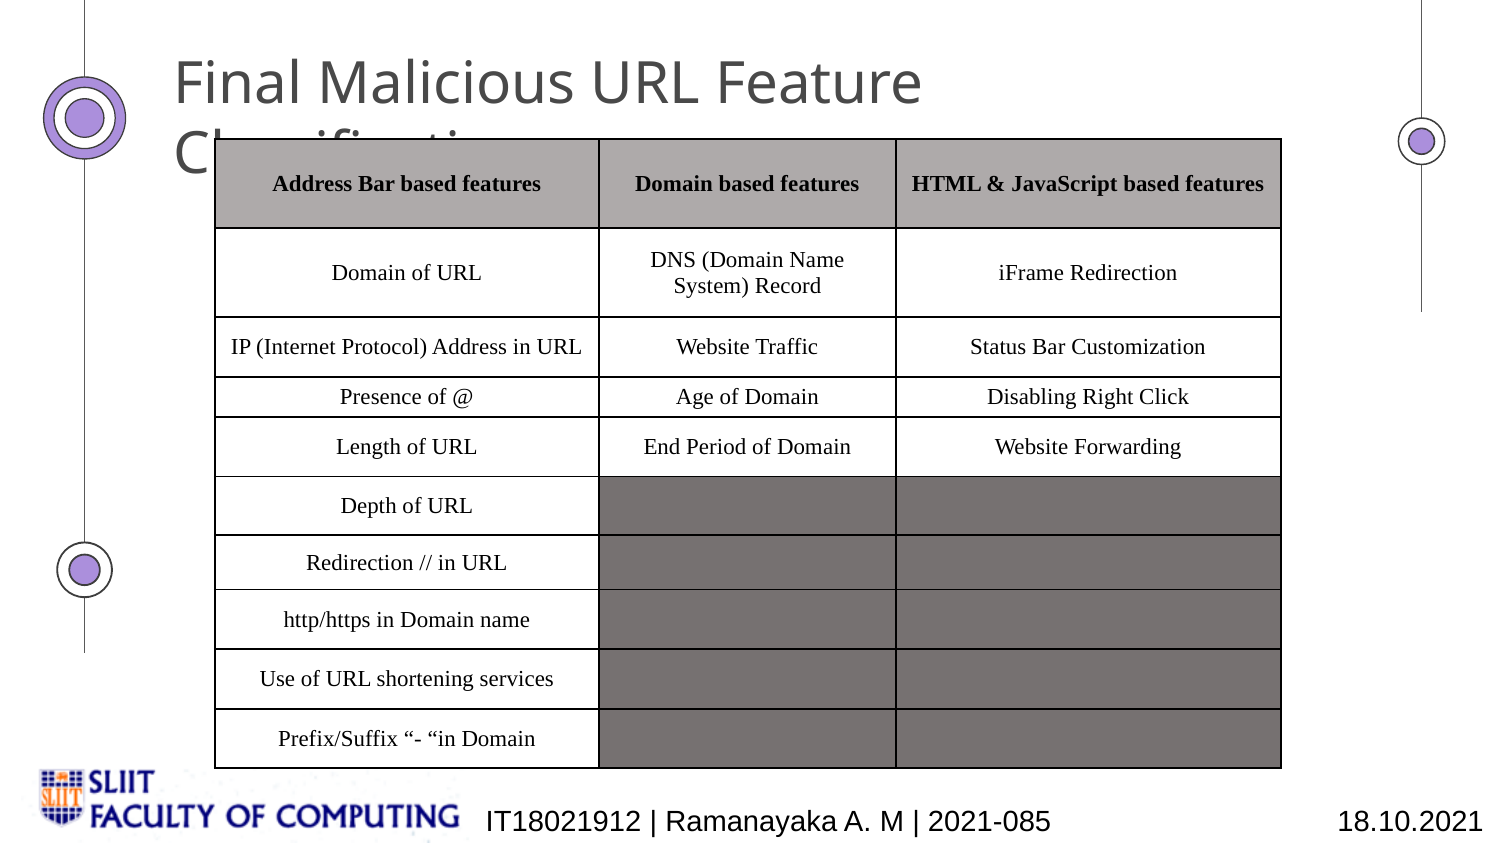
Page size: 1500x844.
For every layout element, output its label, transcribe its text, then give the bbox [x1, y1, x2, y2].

table_cell [600, 536, 895, 589]
table_cell IP (Internet Protocol) Address in URL [216, 318, 598, 376]
table_cell [600, 590, 895, 648]
table_cell [897, 710, 1280, 767]
table_cell [600, 650, 895, 708]
table_cell Redirection // in URL [216, 536, 598, 589]
table_cell Use of URL shortening services [216, 650, 598, 708]
table_cell iFrame Redirection [897, 229, 1280, 316]
table_cell Disabling Right Click [897, 378, 1280, 416]
table_cell Domain of URL [216, 229, 598, 316]
table_cell [897, 590, 1280, 648]
table_cell http/https in Domain name [216, 590, 598, 648]
table_cell Website Traffic [600, 318, 895, 376]
table_cell [897, 536, 1280, 589]
table_cell End Period of Domain [600, 418, 895, 476]
table_header Domain based features [600, 140, 895, 227]
table_cell Status Bar Customization [897, 318, 1280, 376]
table_cell [600, 710, 895, 767]
table_cell Prefix/Suffix “- “in Domain [216, 710, 598, 767]
table_cell Presence of @ [216, 378, 598, 416]
text_box IT18021912 | Ramanayaka A. M | 2021-085 18.10.2021 [476, 795, 1500, 844]
table_cell DNS (Domain Name System) Record [600, 229, 895, 316]
table_header Address Bar based features [216, 140, 598, 227]
table_cell [600, 477, 895, 534]
picture [20, 768, 472, 844]
table_cell [897, 650, 1280, 708]
table_cell Age of Domain [600, 378, 895, 416]
table_cell [897, 477, 1280, 534]
title Final Malicious URL Feature Classification [158, 29, 1126, 124]
table_header HTML & JavaScript based features [897, 140, 1280, 227]
table_cell Website Forwarding [897, 418, 1280, 476]
table_cell Depth of URL [216, 477, 598, 534]
table_cell Length of URL [216, 418, 598, 476]
